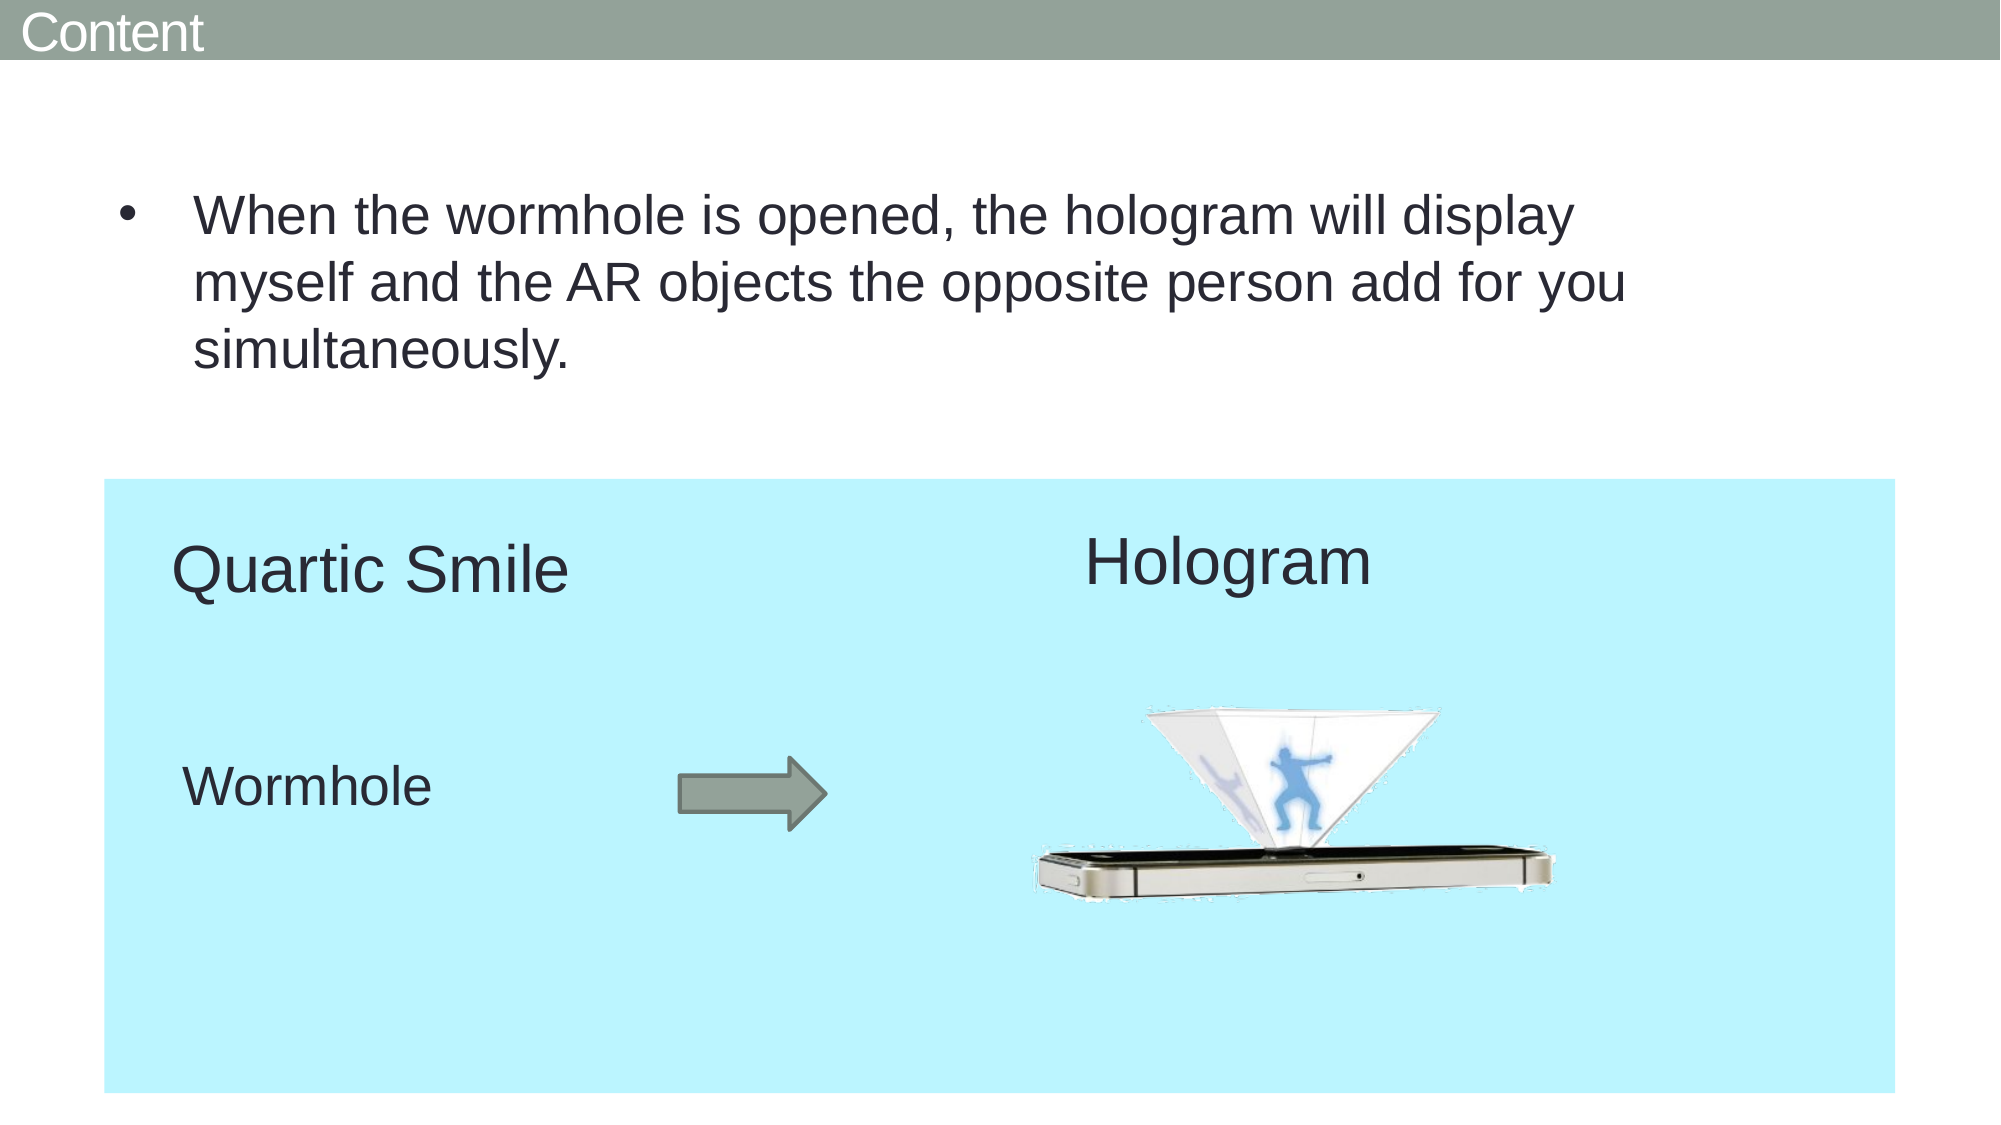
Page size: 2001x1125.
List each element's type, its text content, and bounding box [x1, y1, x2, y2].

text_box Wormhole [167, 742, 449, 824]
picture [972, 566, 1619, 1053]
text_box [102, 477, 1897, 1095]
text_box When the wormhole is opened, the hologram will display myself and the AR objects the opposite person add for you simultaneously. [104, 171, 1694, 387]
text_box [677, 755, 828, 832]
text_box Quartic Smile [156, 518, 586, 614]
text_box Hologram [1069, 510, 1388, 563]
text_box Content [0, 0, 274, 65]
